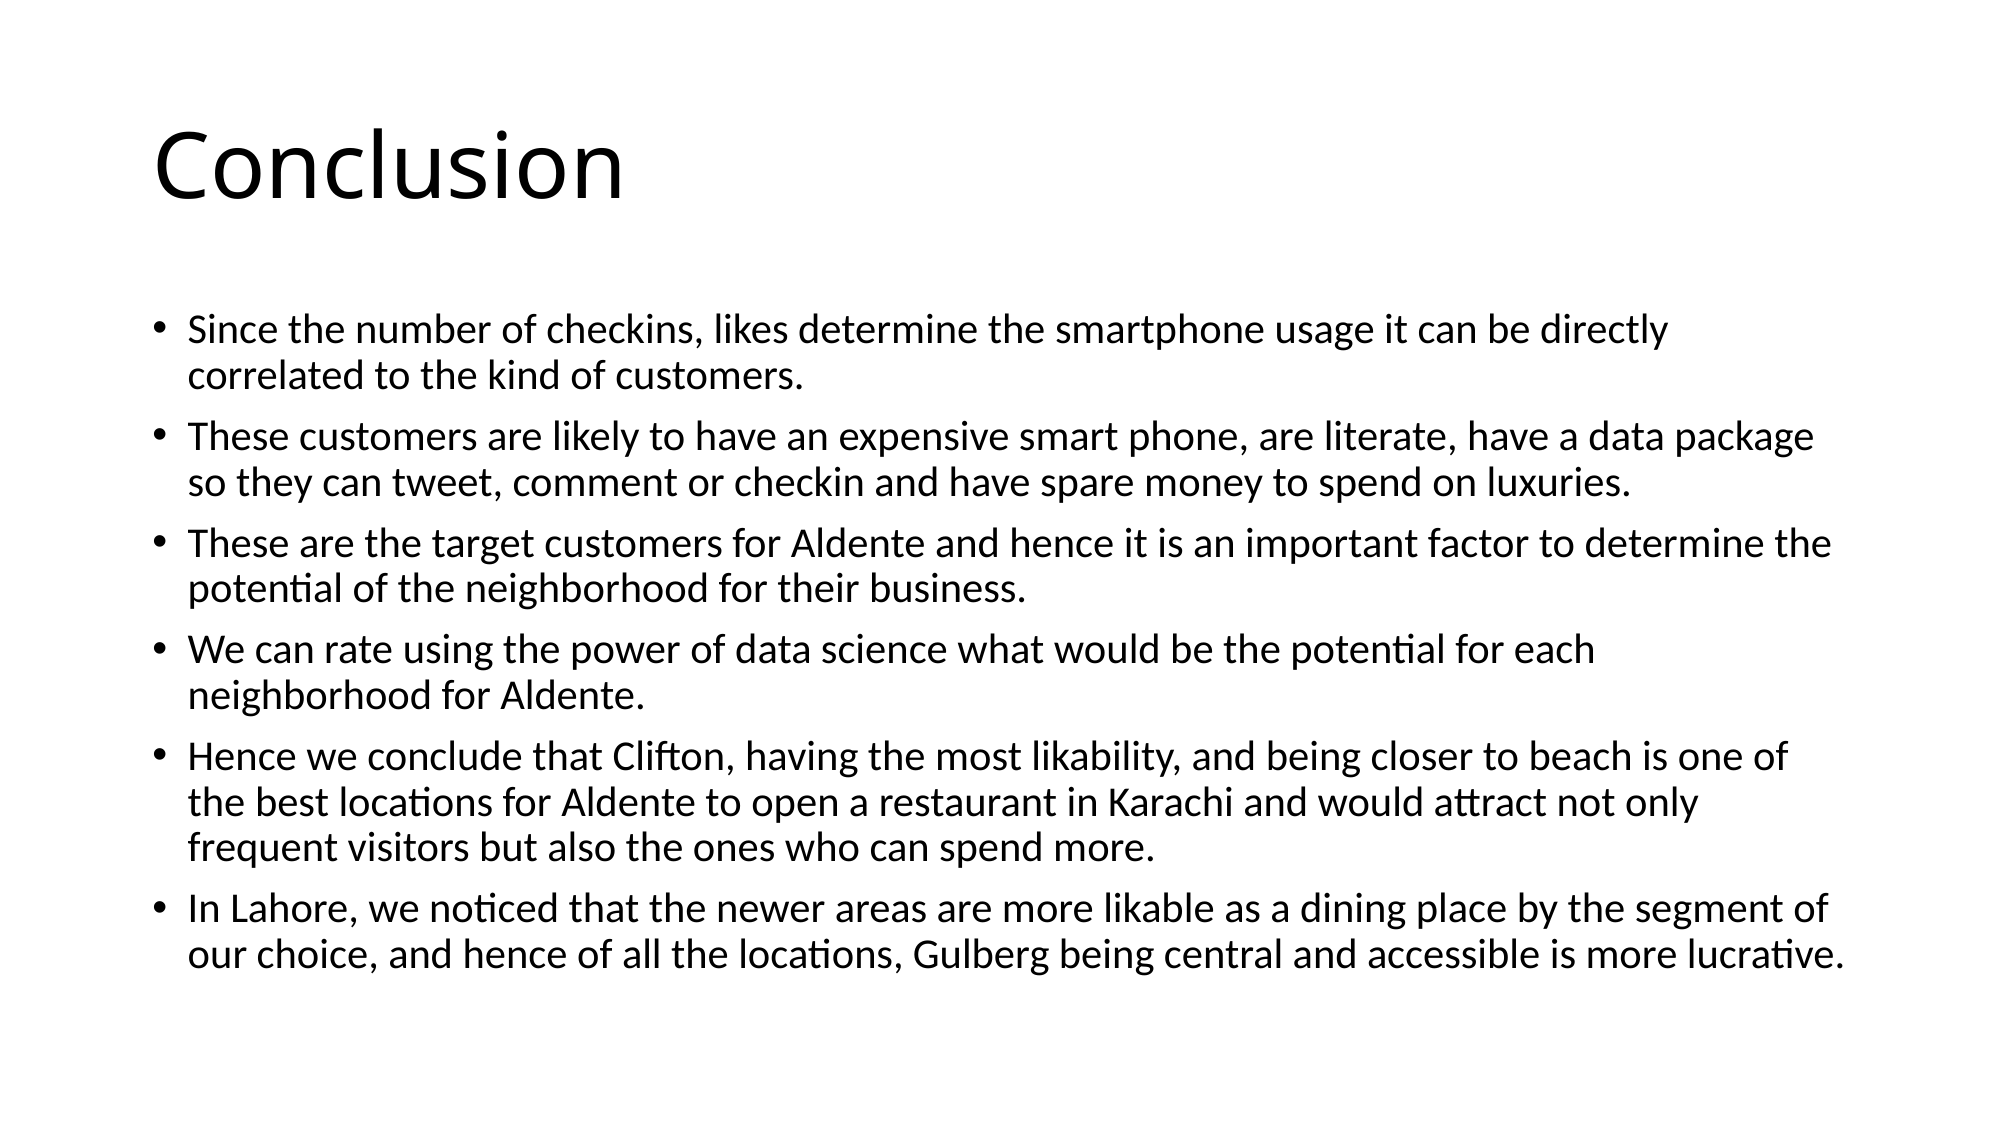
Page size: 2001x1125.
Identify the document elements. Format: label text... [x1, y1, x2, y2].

list Since the number of checkins, likes determine the smartphone usage it can be directly correlated to the kind of customers. These customers are likely to have an expensive smart phone, are literate, have a data package so they can tweet, comment or checkin and have spare money to spend on luxuries. These are the target customers for Aldente and hence it is an important factor to determine the potential of the neighborhood for their business. We can rate using the power of data science what would be the potential for each neighborhood for Aldente. Hence we conclude that Clifton, having the most likability, and being closer to beach is one of the best locations for Aldente to open a restaurant in Karachi and would attract not only frequent visitors but also the ones who can spend more. In Lahore, we noticed that the newer areas are more likable as a dining place by the segment of our choice, and hence of all the locations, Gulberg being central and accessible is more lucrative. [137, 299, 1863, 1014]
title Conclusion [137, 59, 1863, 278]
